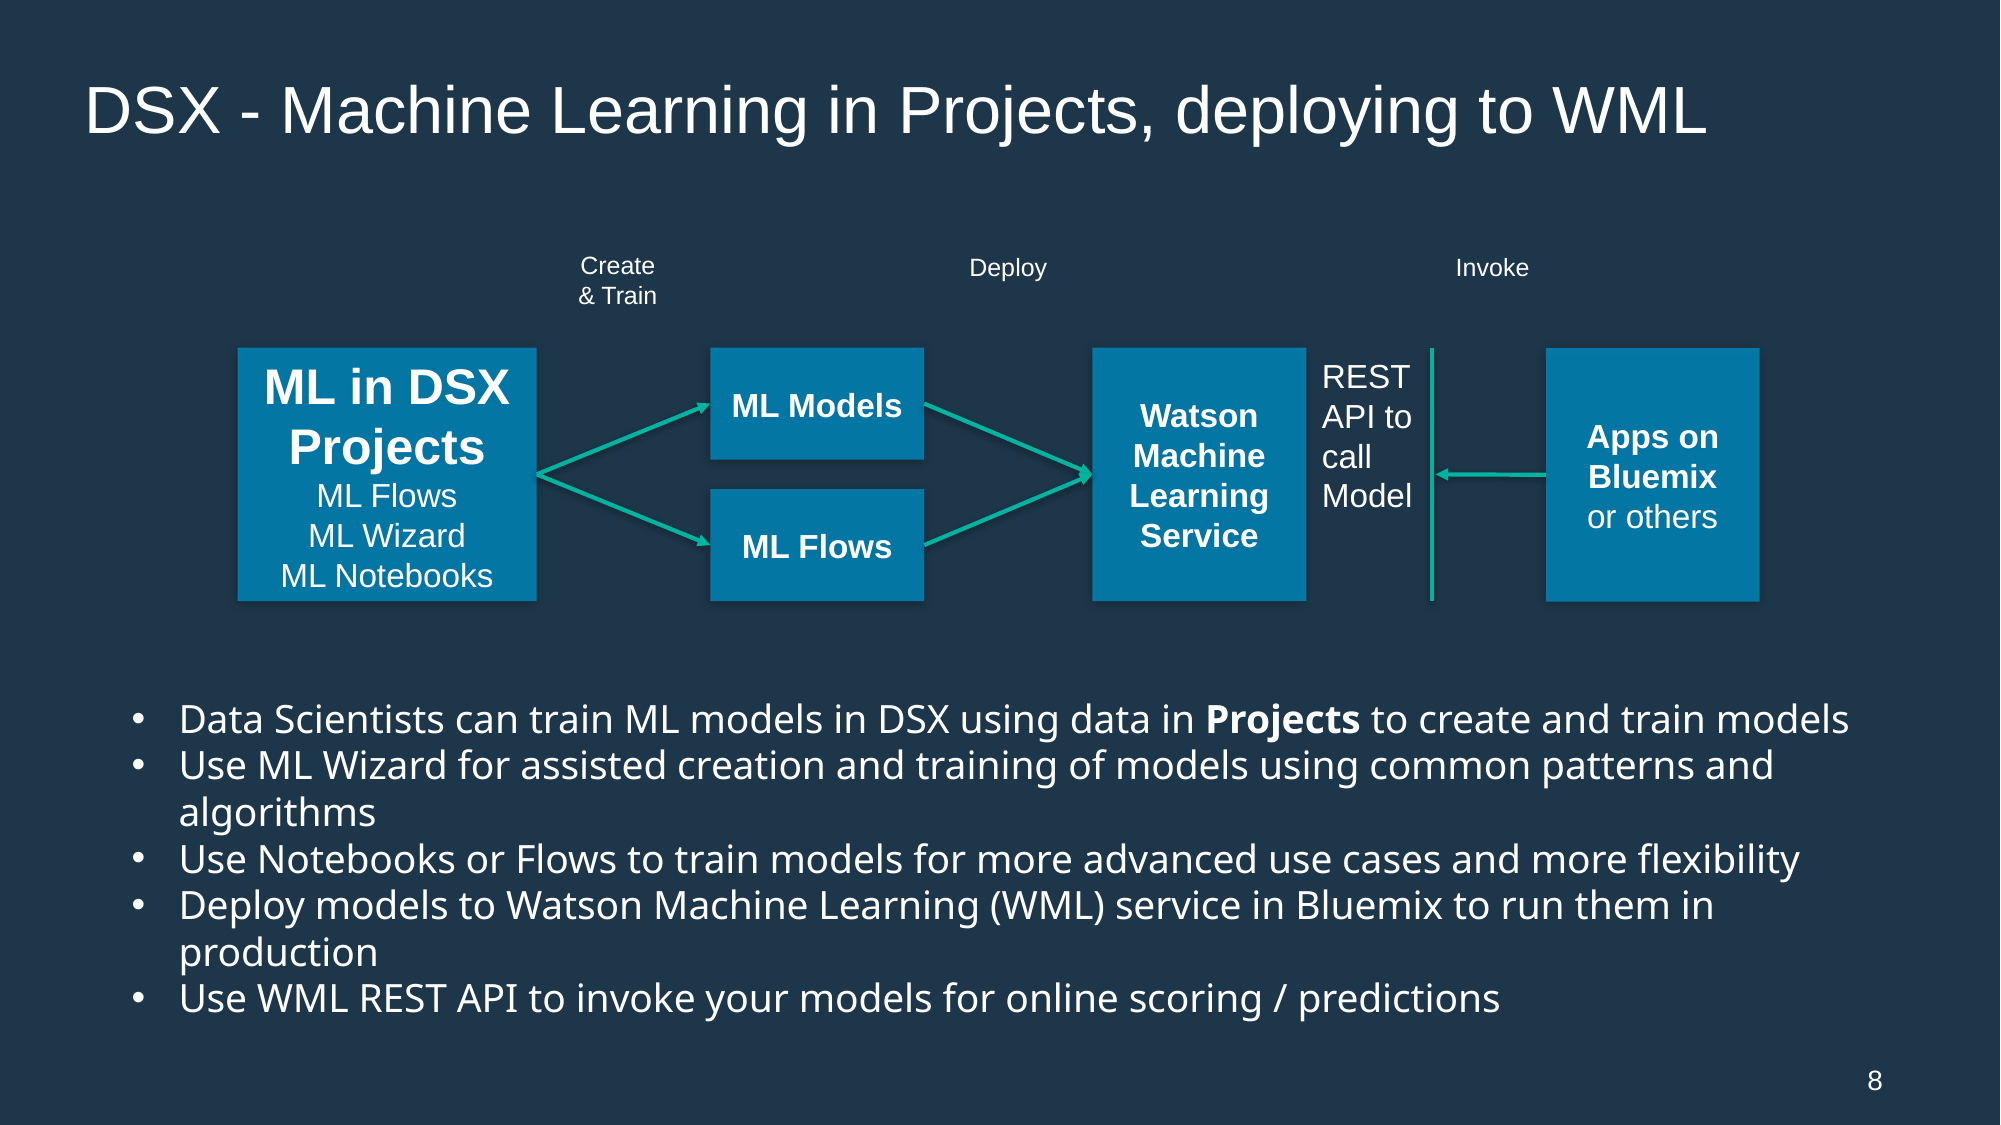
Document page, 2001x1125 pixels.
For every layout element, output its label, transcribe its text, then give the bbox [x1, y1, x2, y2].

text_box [536, 403, 711, 473]
text_box Create & Train [563, 241, 673, 317]
text_box Data Scientists can train ML models in DSX using data in Projects to create and train models Use ML Wizard for assisted creation and training of models using common patterns and algorithms Use Notebooks or Flows to train models for more advanced use cases and more flexibility Deploy models to Watson Machine Learning (WML) service in Bluemix to run them in production Use WML REST API to invoke your models for online scoring / predictions [111, 727, 1905, 1035]
text_box Deploy [954, 244, 1063, 289]
text_box Watson Machine Learning Service [1092, 347, 1307, 602]
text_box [924, 474, 1093, 546]
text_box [924, 403, 1093, 473]
text_box REST API to call Model [1307, 347, 1431, 522]
text_box Apps on Bluemix or others [1545, 348, 1760, 602]
text_box Invoke [1440, 244, 1545, 289]
text_box ML Models [710, 347, 925, 460]
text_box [536, 474, 711, 546]
text_box ML in DSX Projects ML Flows ML Wizard ML Notebooks [237, 347, 537, 602]
text_box ML Flows [710, 489, 925, 602]
title DSX - Machine Learning in Projects, deploying to WML [64, 46, 1929, 172]
